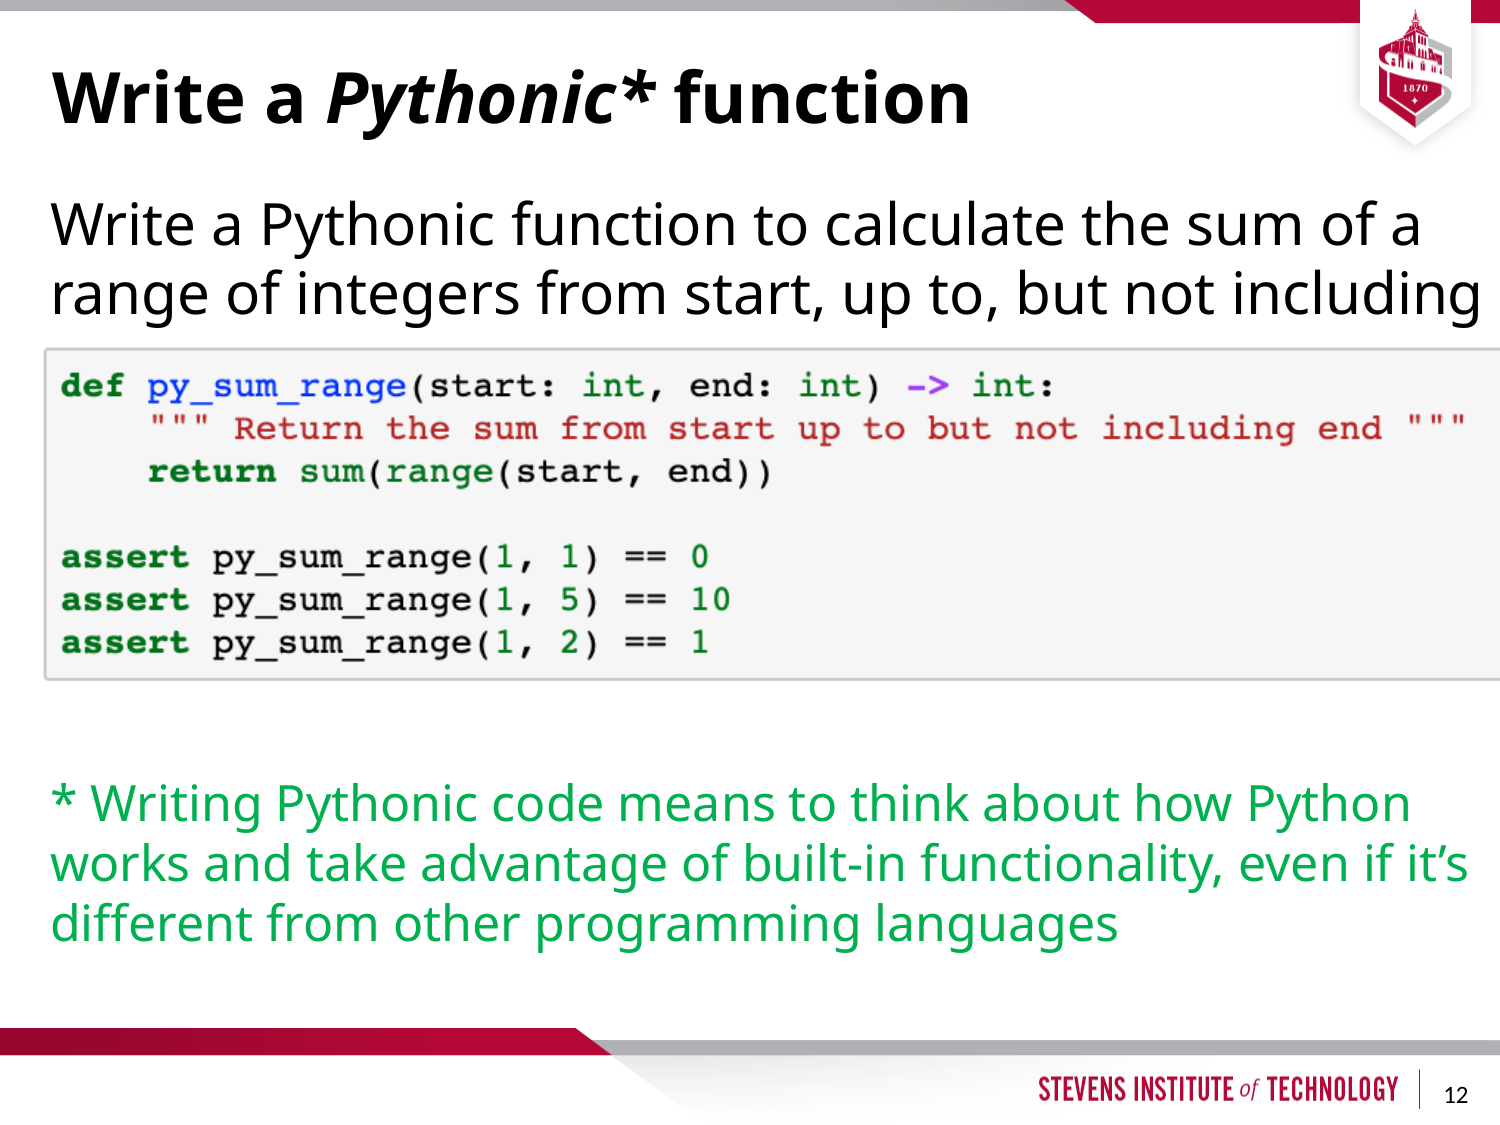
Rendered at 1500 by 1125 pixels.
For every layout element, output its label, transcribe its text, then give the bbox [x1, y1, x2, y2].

picture [0, 1028, 1500, 1125]
list Write a Pythonic function to calculate the sum of a range of integers from start, up to, but not including end * Writing Pythonic code means to think about how Python works and take advantage of built-in functionality, even if it’s different from other programming languages [35, 694, 1500, 920]
picture [34, 338, 1500, 688]
list Write a Pythonic function to calculate the sum of a range of integers from start, up to, but not including end * Writing Pythonic code means to think about how Python works and take advantage of built-in functionality, even if it’s different from other programming languages [35, 179, 1500, 338]
slide_number 12 [1428, 1071, 1490, 1108]
picture [0, 0, 1500, 160]
title Write a Pythonic* function [37, 45, 1338, 150]
